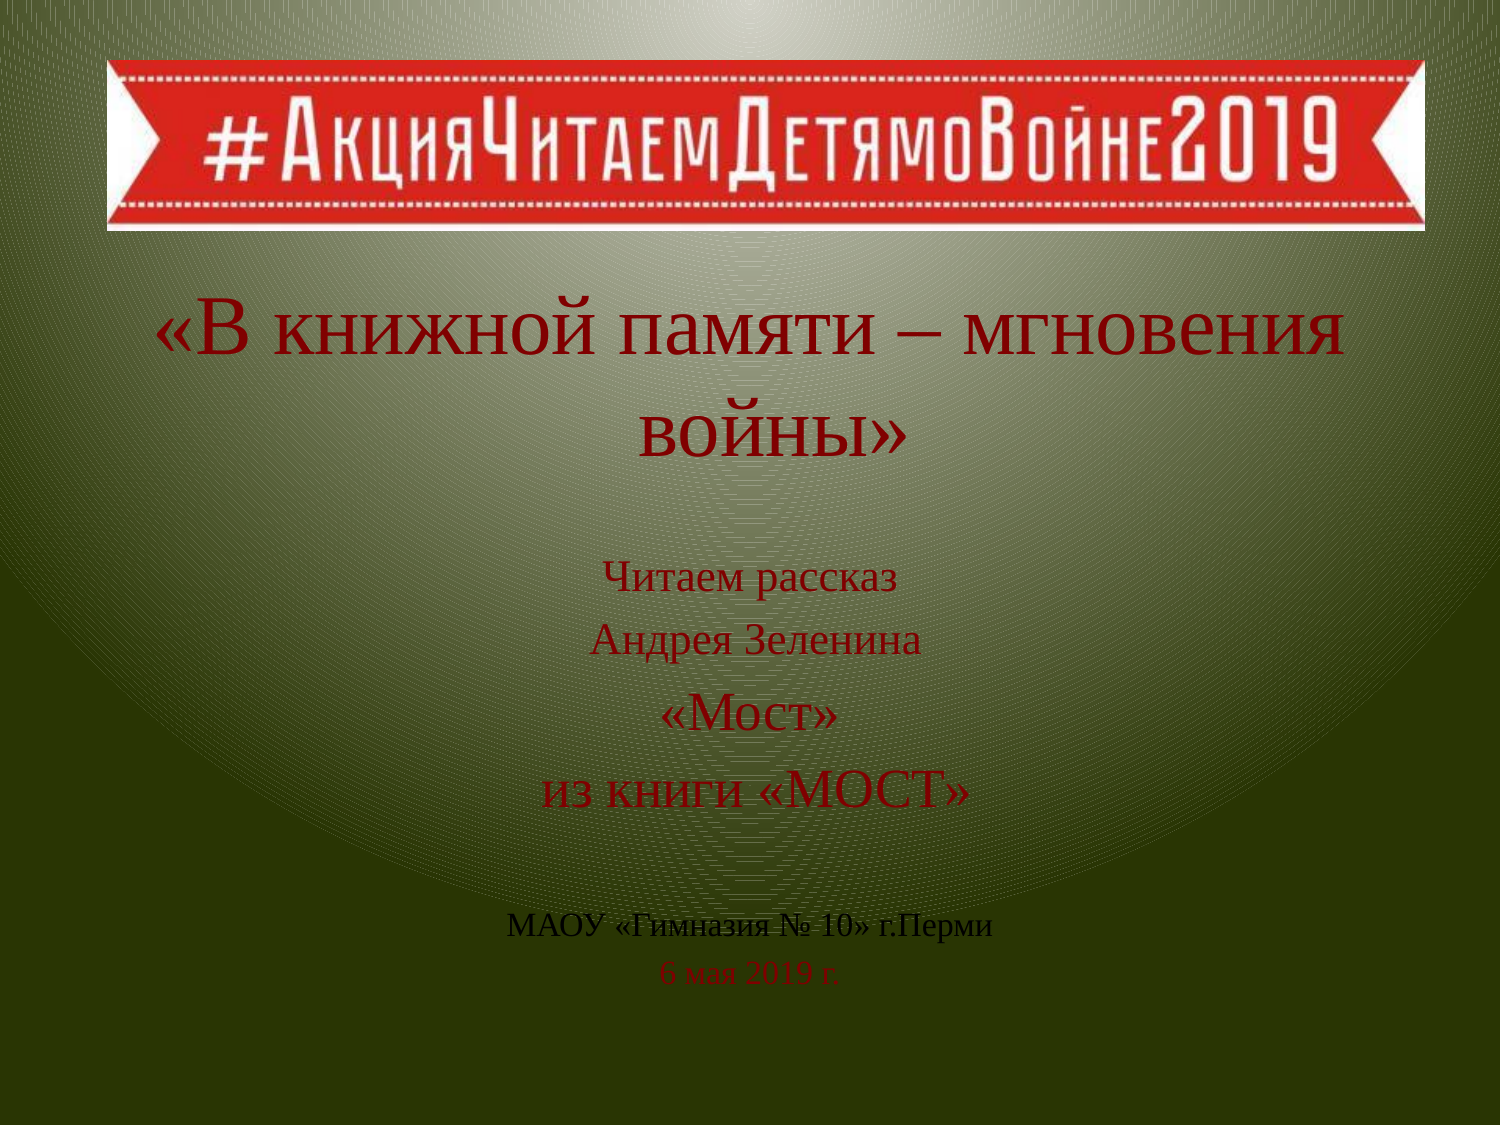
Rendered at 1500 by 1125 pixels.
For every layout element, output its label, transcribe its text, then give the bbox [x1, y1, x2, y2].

title [75, 45, 1425, 233]
list «В книжной памяти – мгновения войны» Читаем рассказ Андрея Зеленина «Мост» из книги «МОСТ» МАОУ «Гимназия № 10» г.Перми 6 мая 2019 г. [75, 262, 1425, 1005]
picture [106, 59, 1425, 231]
